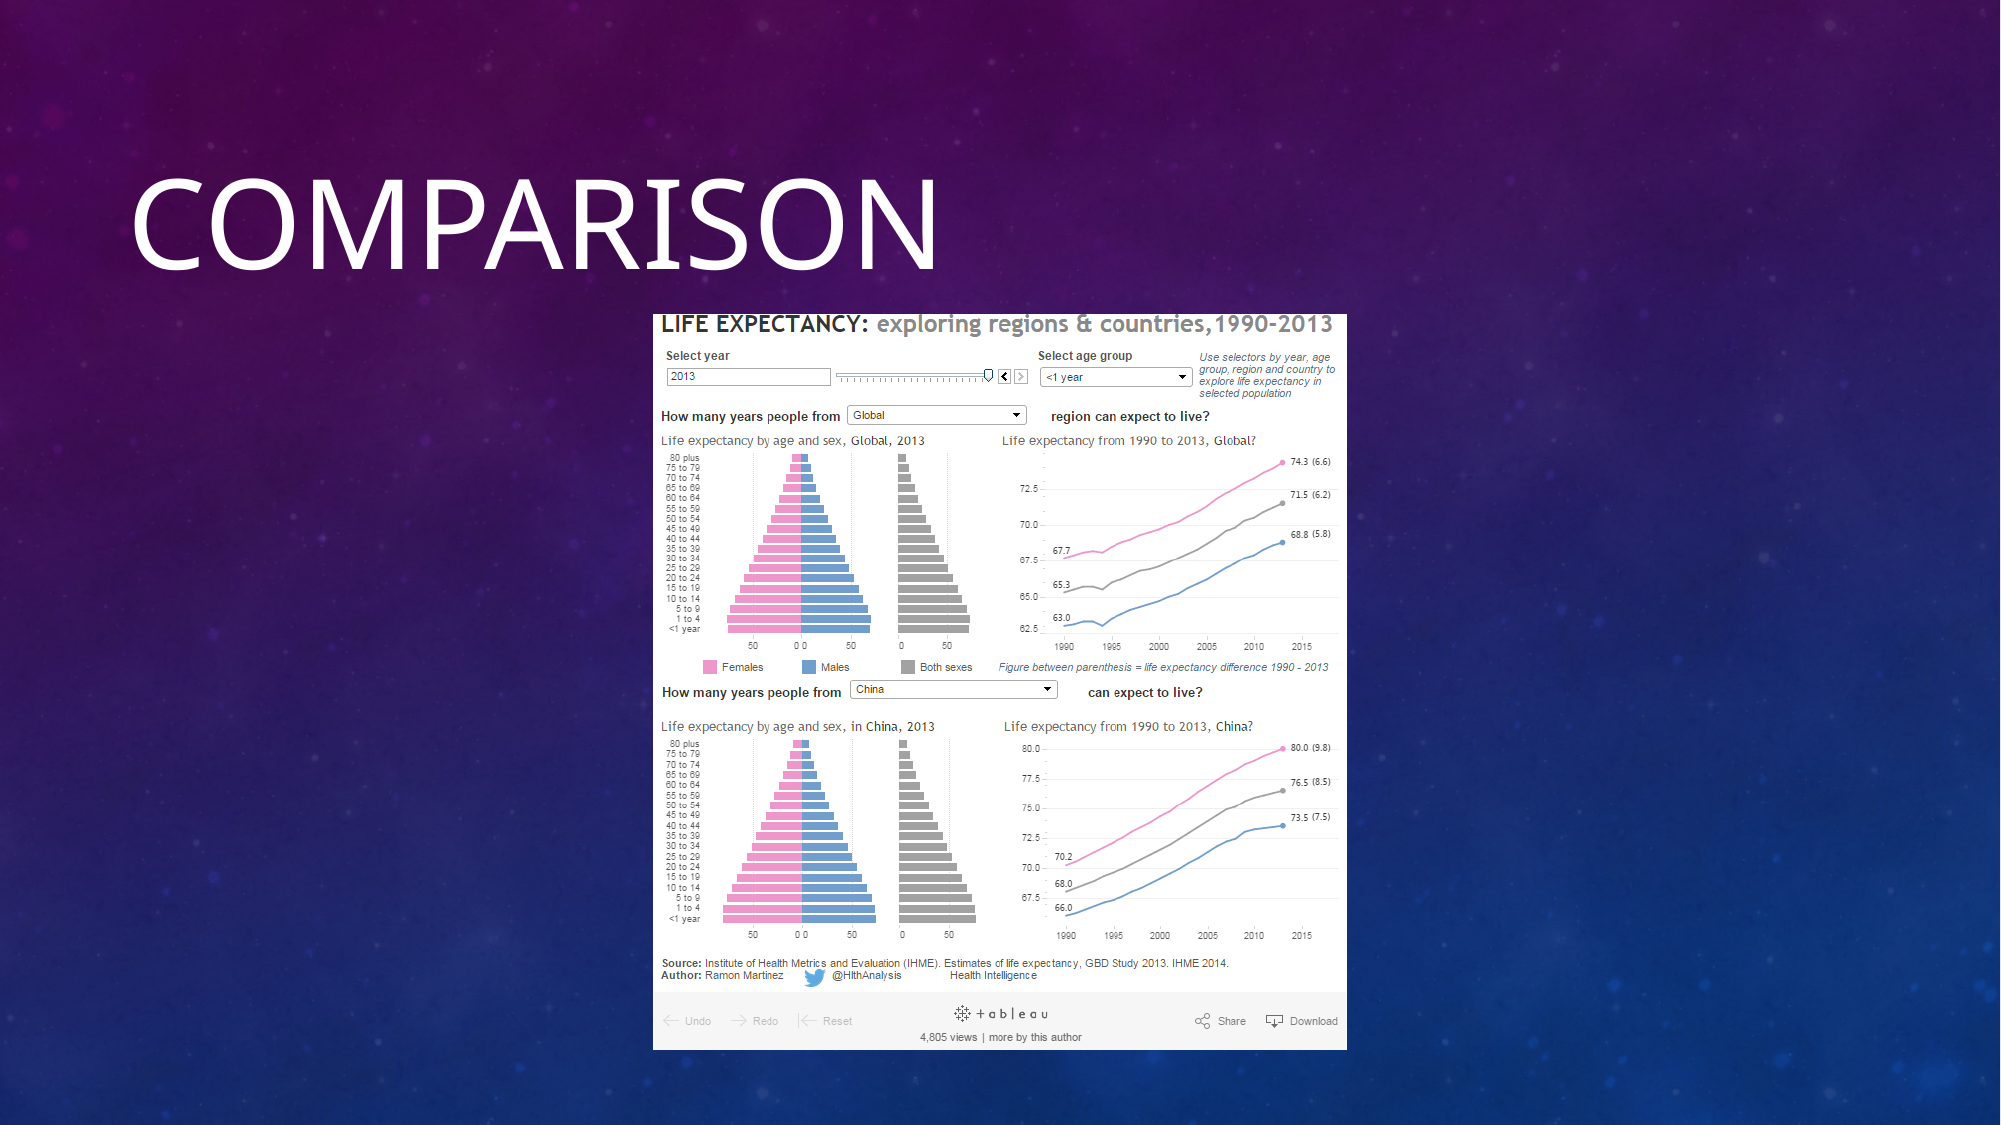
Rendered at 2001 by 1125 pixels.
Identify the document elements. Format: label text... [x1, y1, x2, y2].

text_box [653, 314, 1347, 1050]
picture [0, 0, 2001, 1125]
title Comparison [112, 99, 1775, 339]
